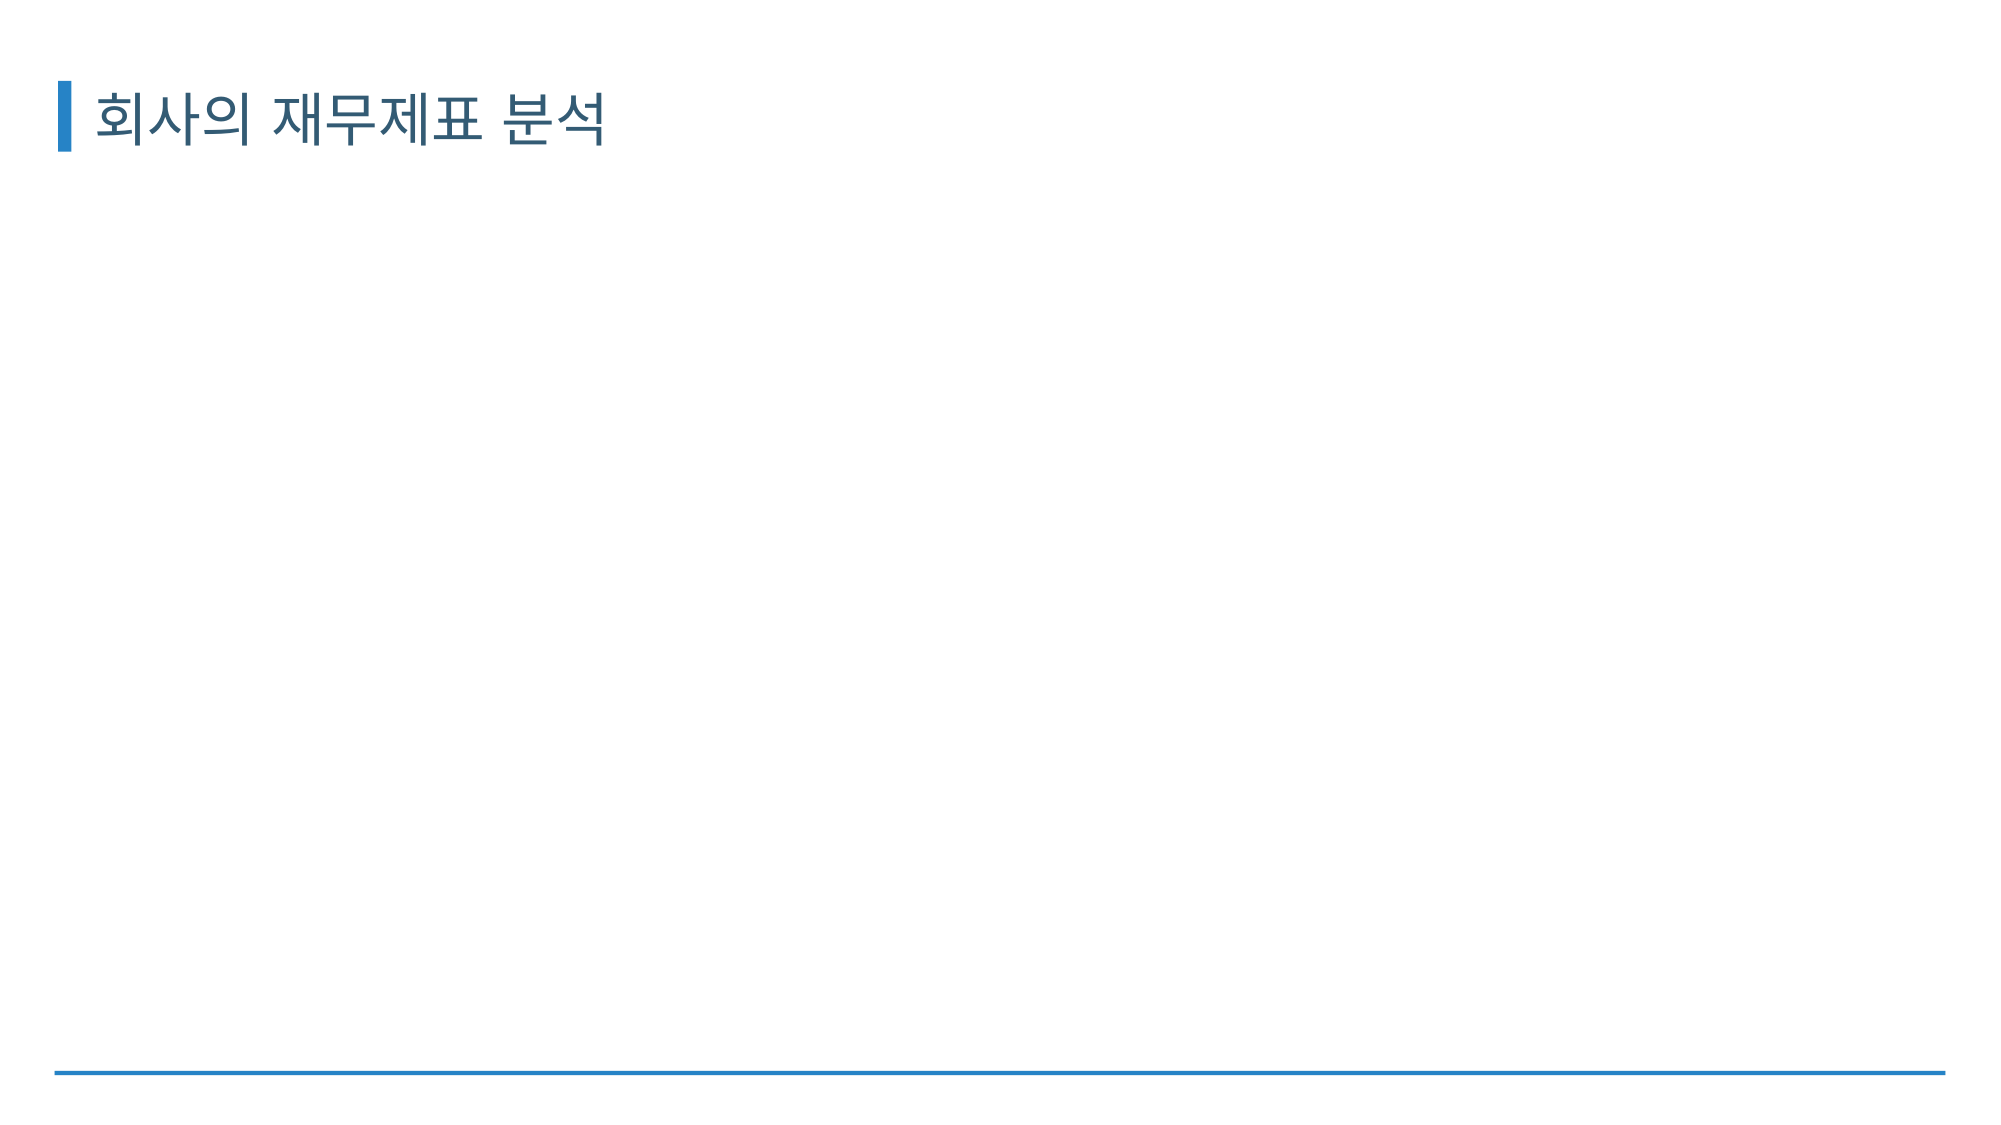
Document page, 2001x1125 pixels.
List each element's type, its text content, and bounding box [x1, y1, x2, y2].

title 회사의 재무제표 분석 [79, 67, 1942, 165]
